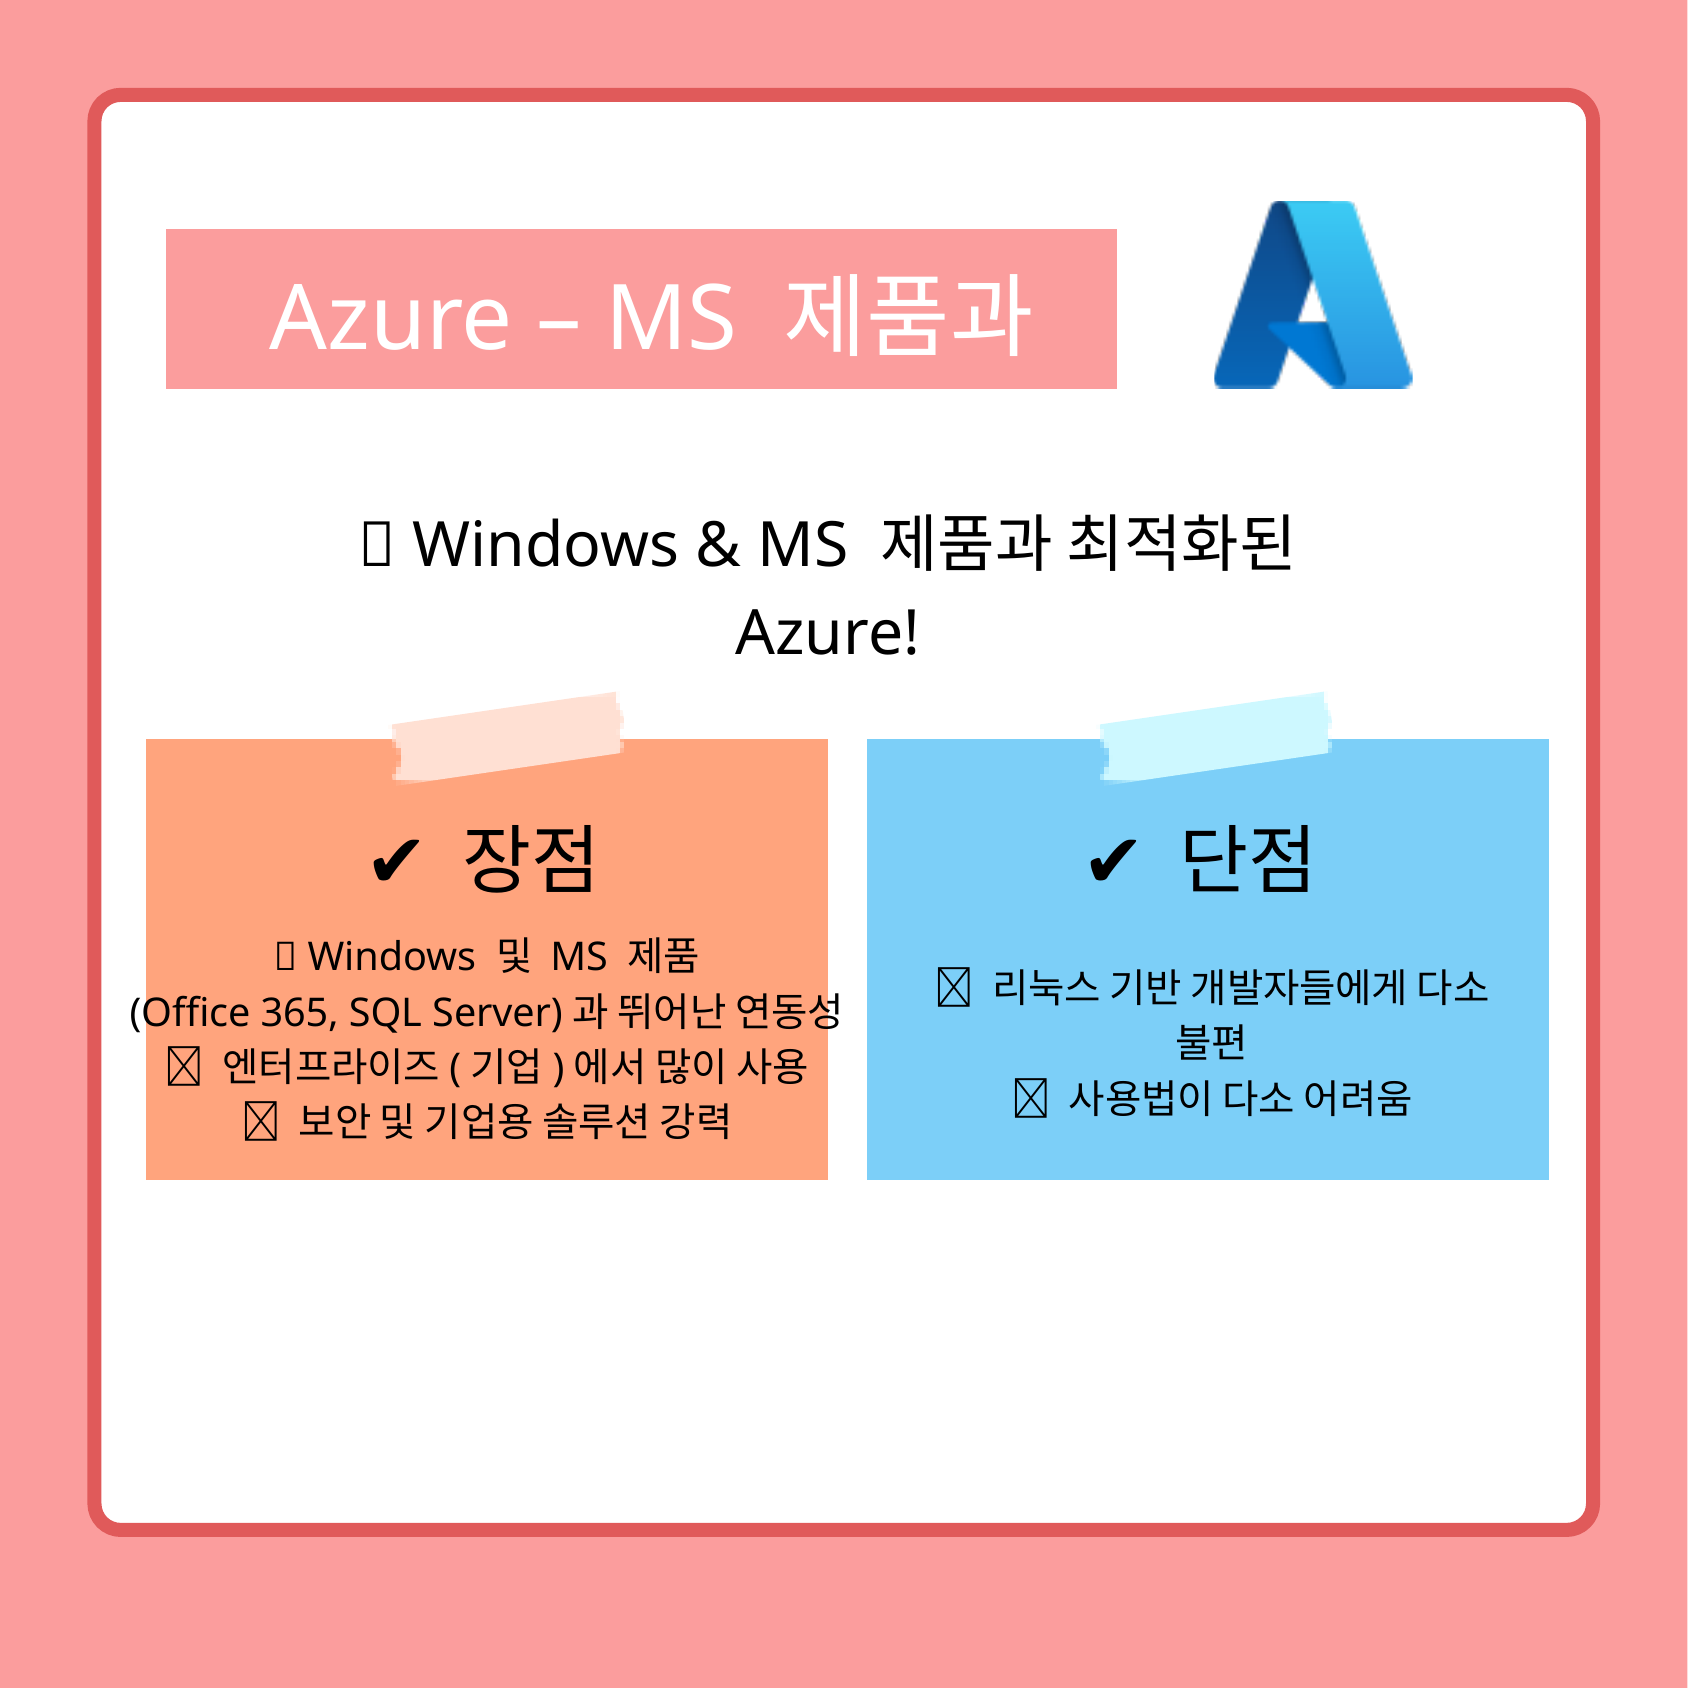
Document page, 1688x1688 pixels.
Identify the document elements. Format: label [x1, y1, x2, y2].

text_box [94, 94, 1594, 1531]
text_box [145, 738, 829, 1181]
text_box [866, 738, 1550, 1181]
text_box [165, 228, 1118, 390]
